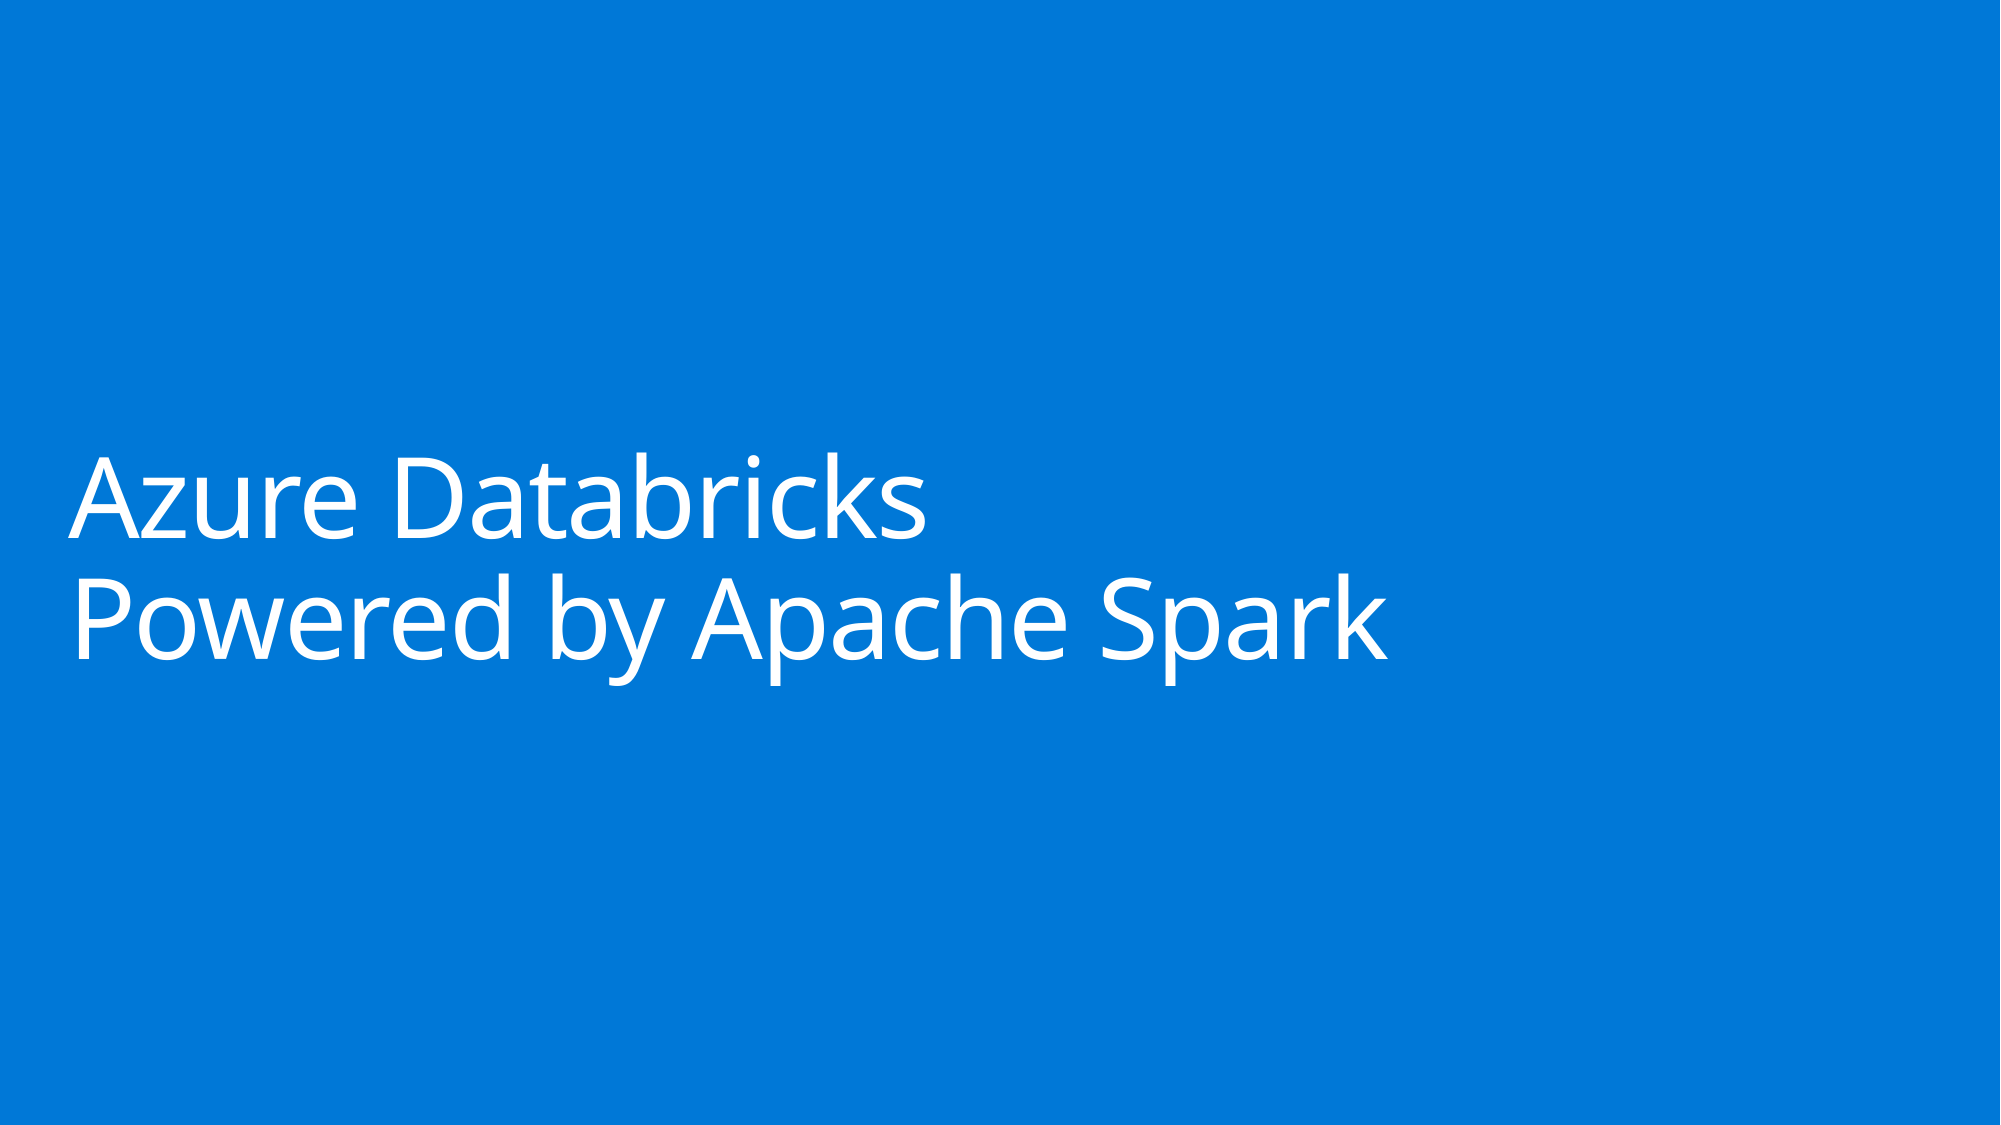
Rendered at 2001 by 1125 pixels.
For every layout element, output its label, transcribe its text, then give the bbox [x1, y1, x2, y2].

title Azure Databricks Powered by Apache Spark [44, 424, 1956, 701]
